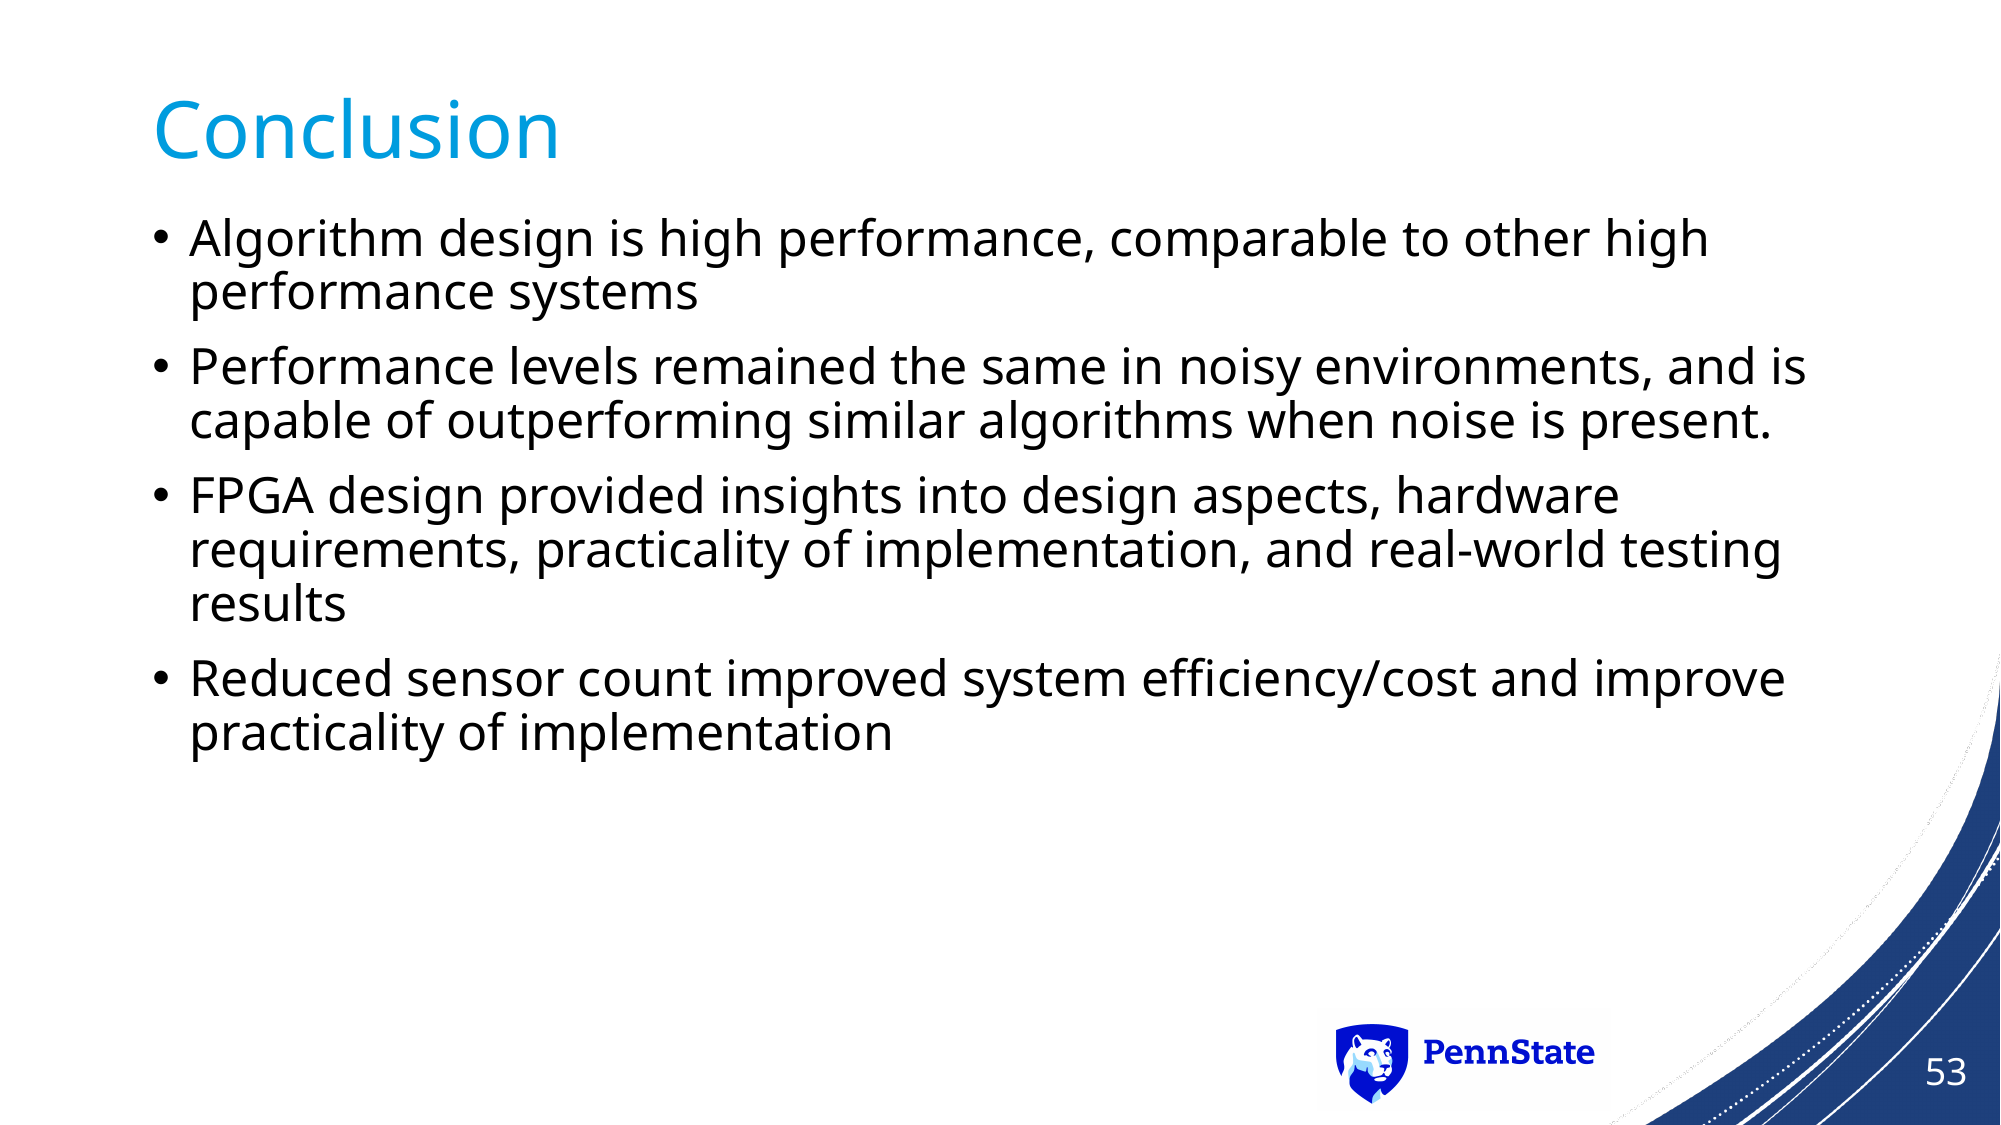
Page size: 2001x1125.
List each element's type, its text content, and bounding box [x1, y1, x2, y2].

picture [1317, 654, 2000, 1125]
title Conclusion [137, 59, 1863, 205]
list Algorithm design is high performance, comparable to other high performance systems Performance levels remained the same in noisy environments, and is capable of outperforming similar algorithms when noise is present. FPGA design provided insights into design aspects, hardware requirements, practicality of implementation, and real-world testing results Reduced sensor count improved system efficiency/cost and improve practicality of implementation [137, 205, 1863, 1014]
text_box 53 [1910, 1040, 2000, 1101]
